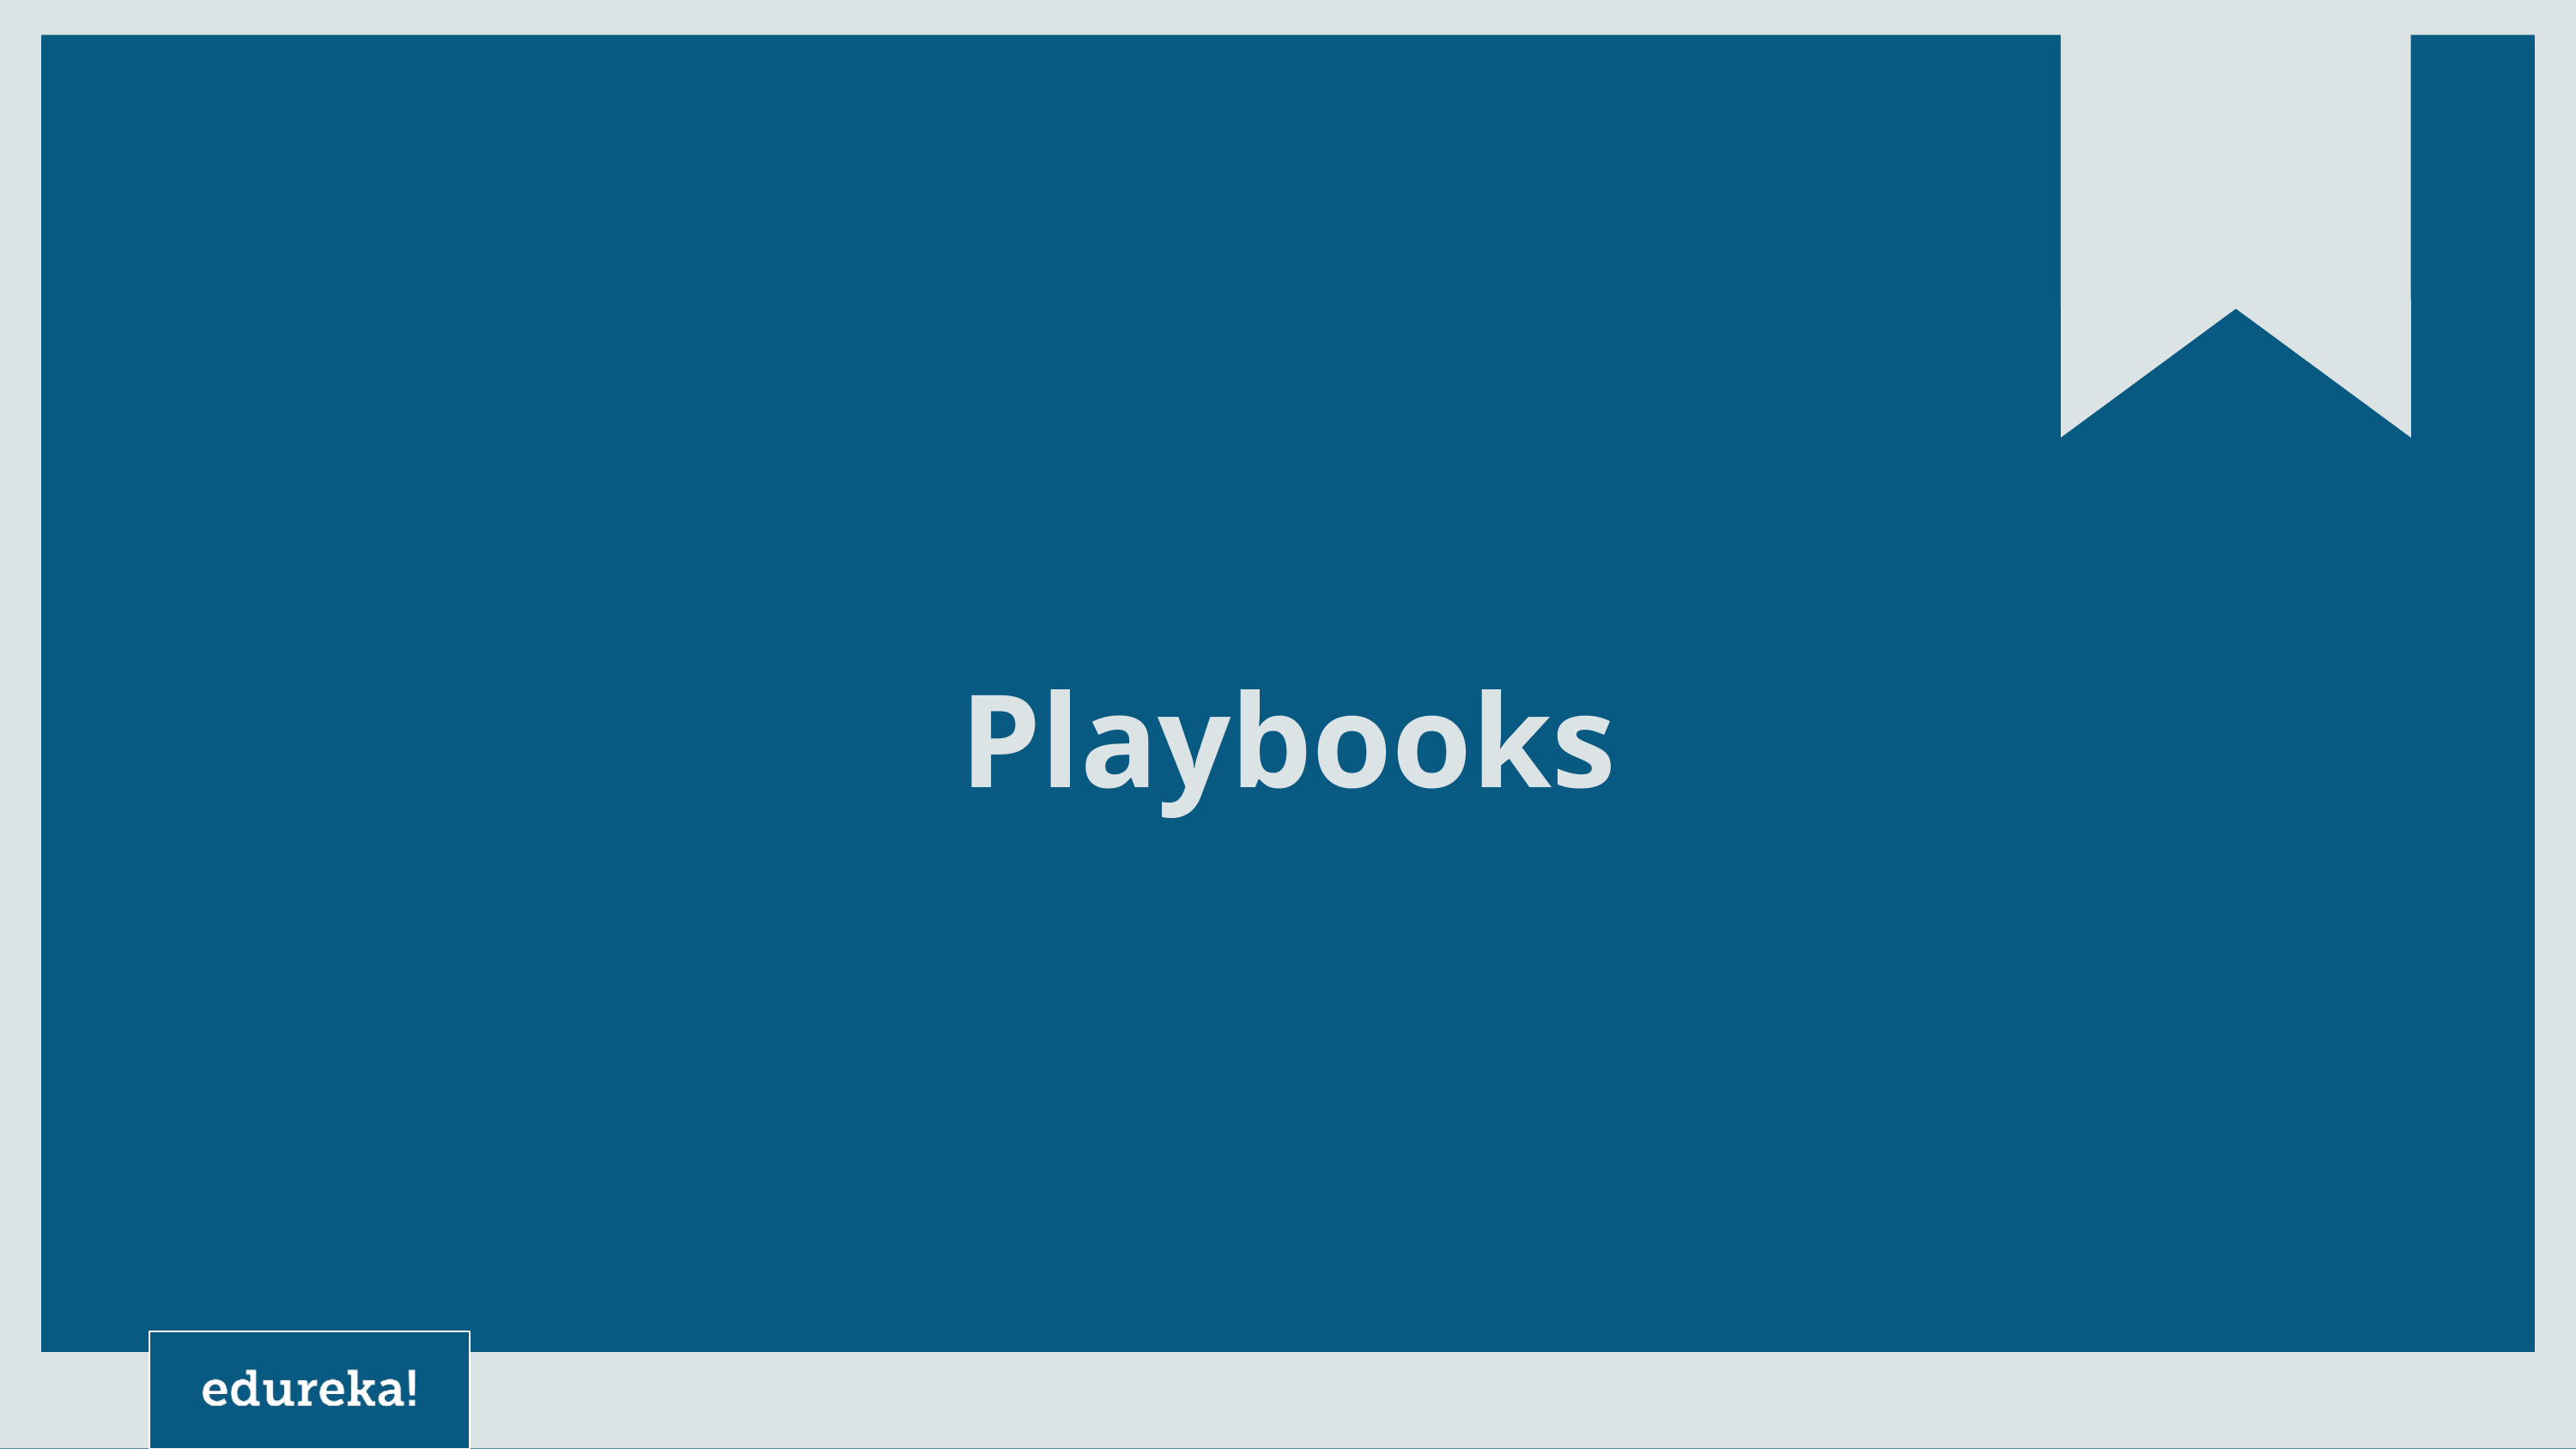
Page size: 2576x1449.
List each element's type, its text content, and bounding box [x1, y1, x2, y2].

picture [409, 1399, 415, 1406]
picture [231, 1370, 260, 1406]
picture [203, 1379, 228, 1406]
picture [409, 1370, 415, 1396]
picture [297, 1379, 318, 1406]
title Playbooks [197, 669, 2379, 816]
picture [378, 1379, 404, 1406]
picture [319, 1379, 344, 1406]
picture [264, 1380, 295, 1406]
picture [348, 1370, 375, 1406]
